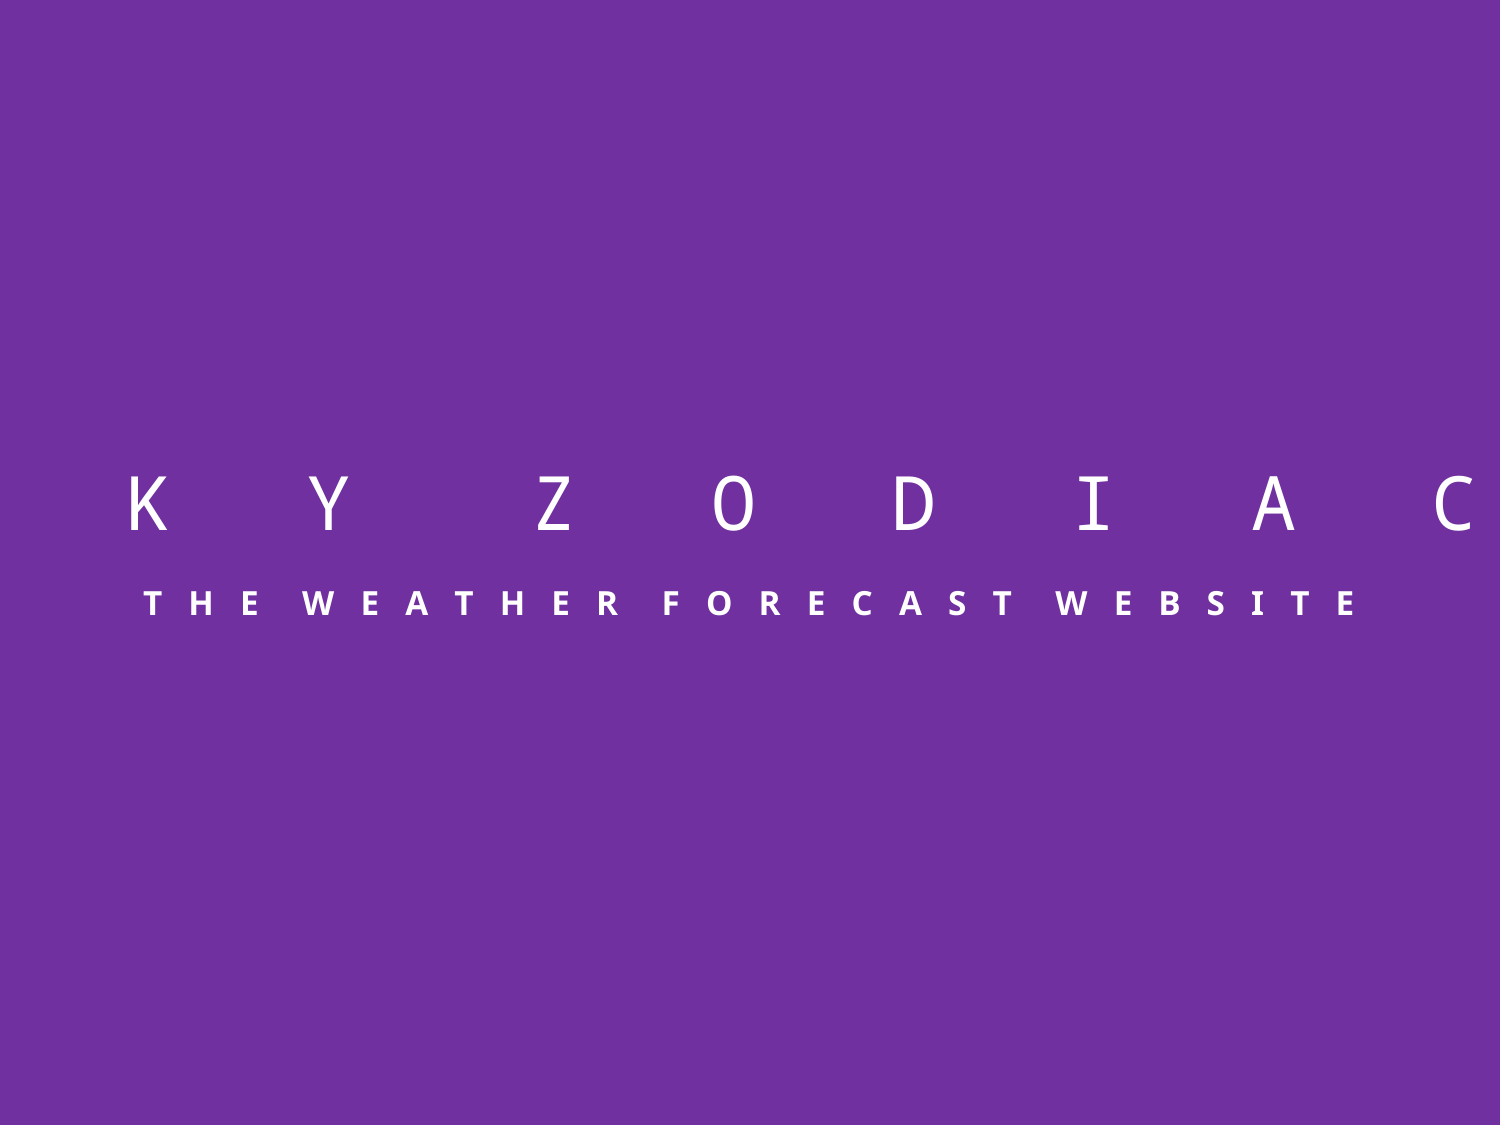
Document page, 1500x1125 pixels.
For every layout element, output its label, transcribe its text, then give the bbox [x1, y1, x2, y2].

subtitle T H E W E A T H E R F O R E C A S T W E B S I T E [0, 575, 1500, 700]
title S K Y Z O D I A C [0, 387, 1500, 575]
